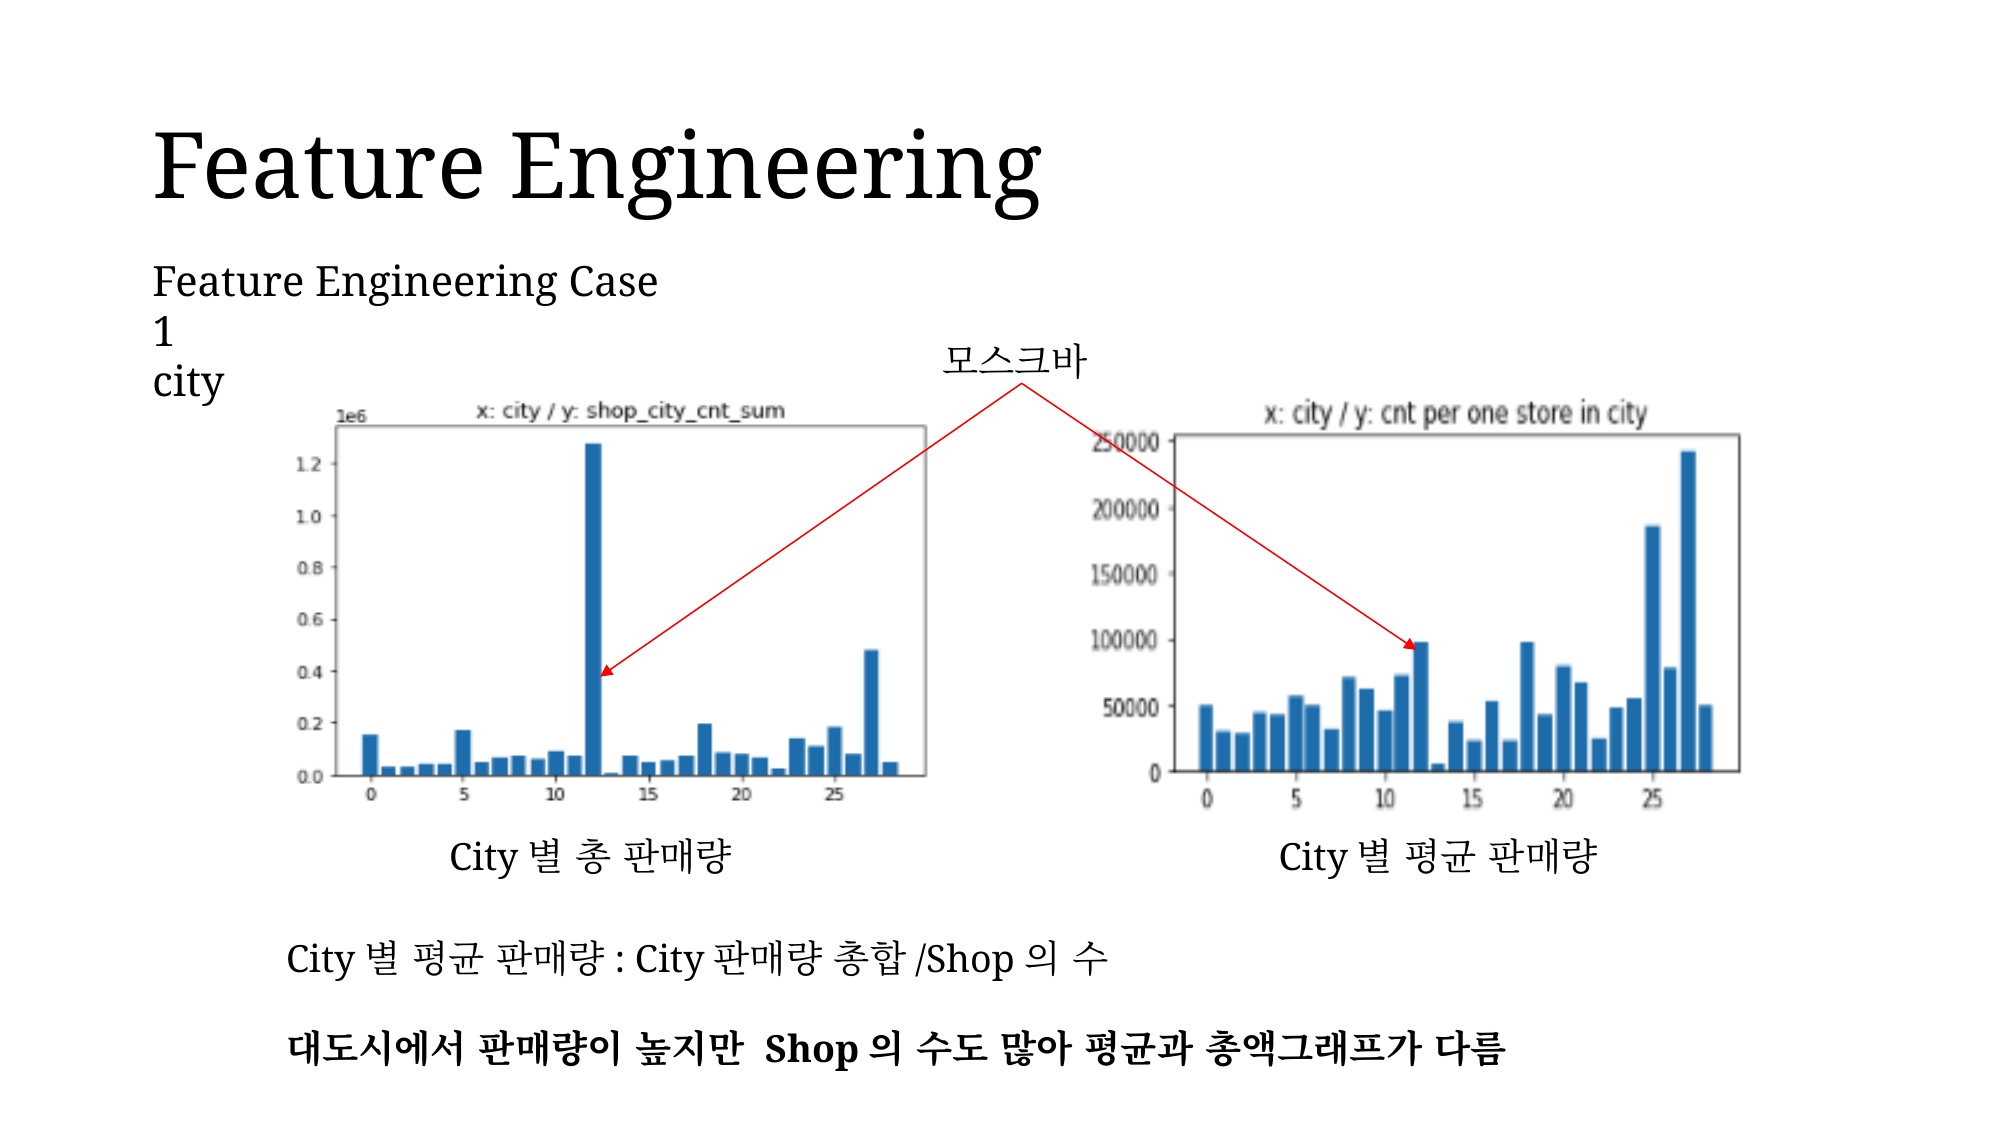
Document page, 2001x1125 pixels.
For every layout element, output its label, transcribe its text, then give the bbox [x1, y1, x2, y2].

text_box Feature Engineering Case 1 city [137, 247, 678, 413]
picture [1085, 378, 1782, 827]
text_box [599, 383, 1022, 677]
picture [279, 391, 949, 816]
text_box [1021, 383, 1417, 651]
text_box City별 총 판매량 [434, 825, 794, 885]
text_box City별 평균 판매량 [1263, 835, 1669, 885]
text_box 모스크바 [927, 330, 1119, 381]
text_box City별 평균 판매량: City판매량 총합/Shop의 수 대도시에서 판매량이 높지만 Shop의 수도 많아 평균과 총액그래프가 다름 [271, 927, 1893, 1078]
title Feature Engineering [137, 59, 1863, 278]
